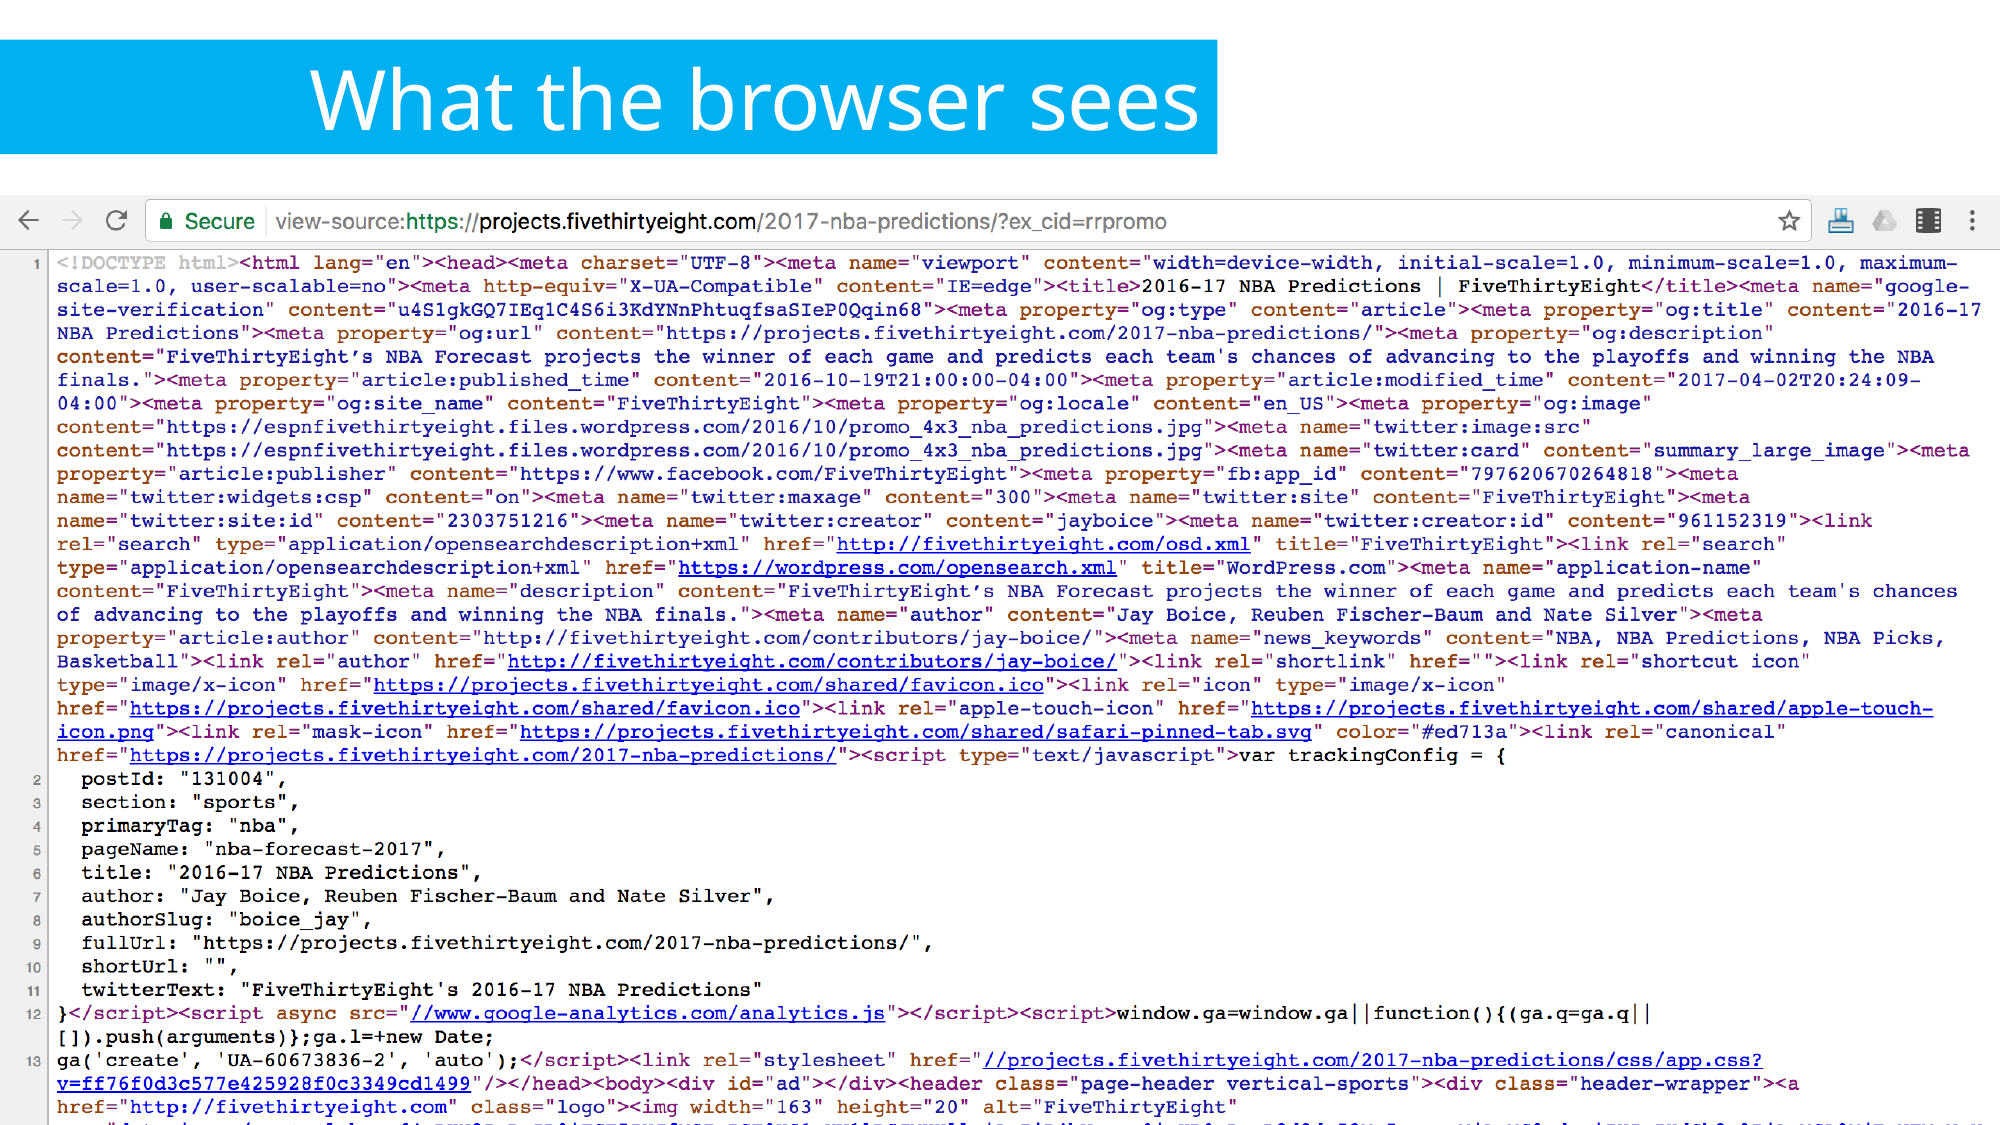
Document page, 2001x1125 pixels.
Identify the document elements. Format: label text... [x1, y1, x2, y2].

picture [0, 195, 2000, 1125]
text_box What the browser sees [0, 39, 1218, 155]
